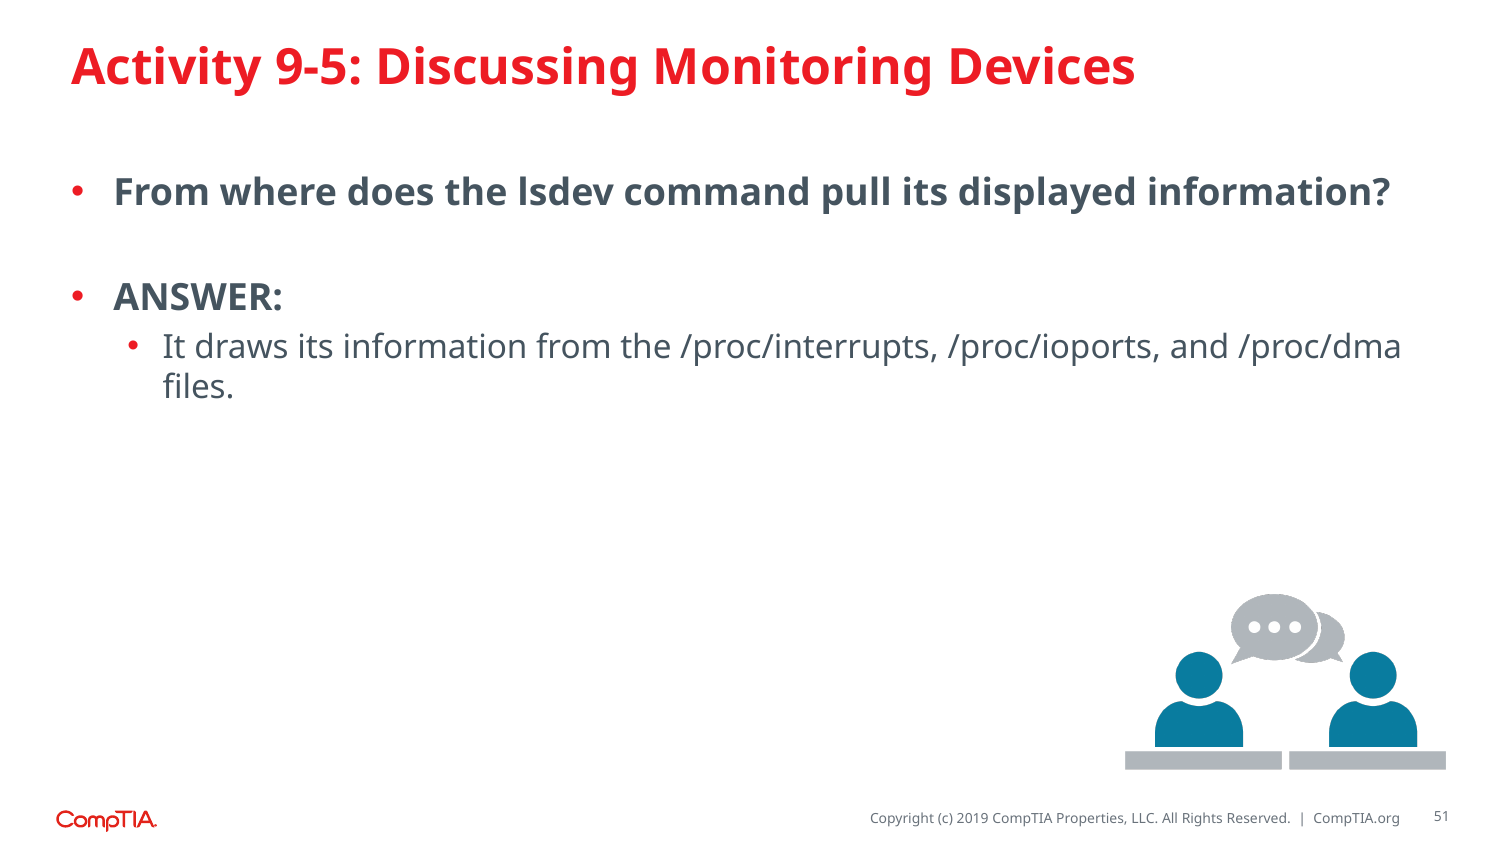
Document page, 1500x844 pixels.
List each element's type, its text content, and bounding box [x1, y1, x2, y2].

picture [1124, 593, 1446, 770]
title Activity 9-5: Discussing Monitoring Devices [56, 12, 1350, 117]
slide_number 51 [1407, 800, 1450, 835]
list From where does the lsdev command pull its displayed information? ANSWER: It draws its information from the /proc/interrupts, /proc/ioports, and /proc/dma files. [56, 160, 1444, 768]
